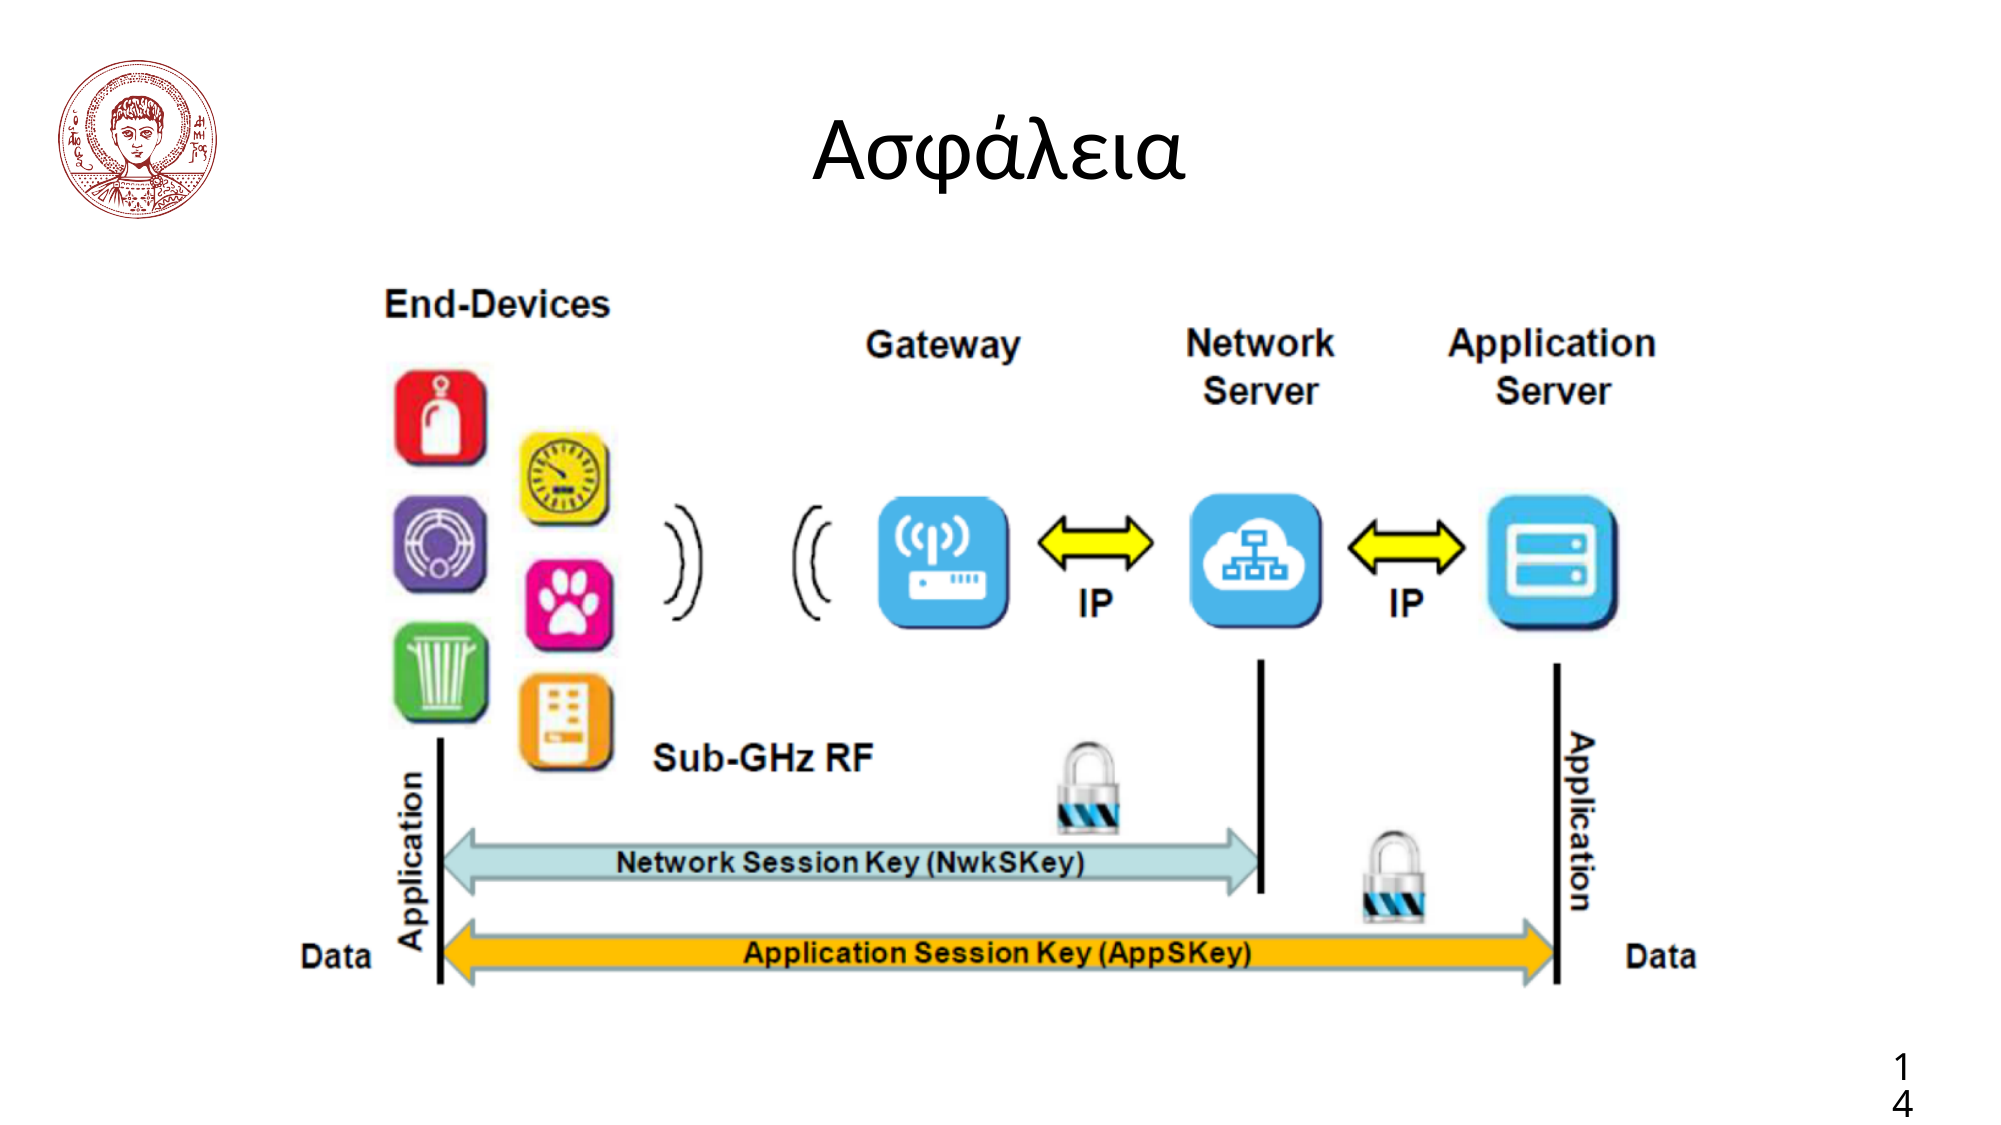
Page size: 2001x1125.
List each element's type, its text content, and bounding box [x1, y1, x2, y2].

title Ασφάλεια [137, 41, 1863, 260]
picture [58, 60, 137, 219]
slide_number 14 [1877, 1035, 1950, 1096]
picture [296, 258, 1704, 996]
